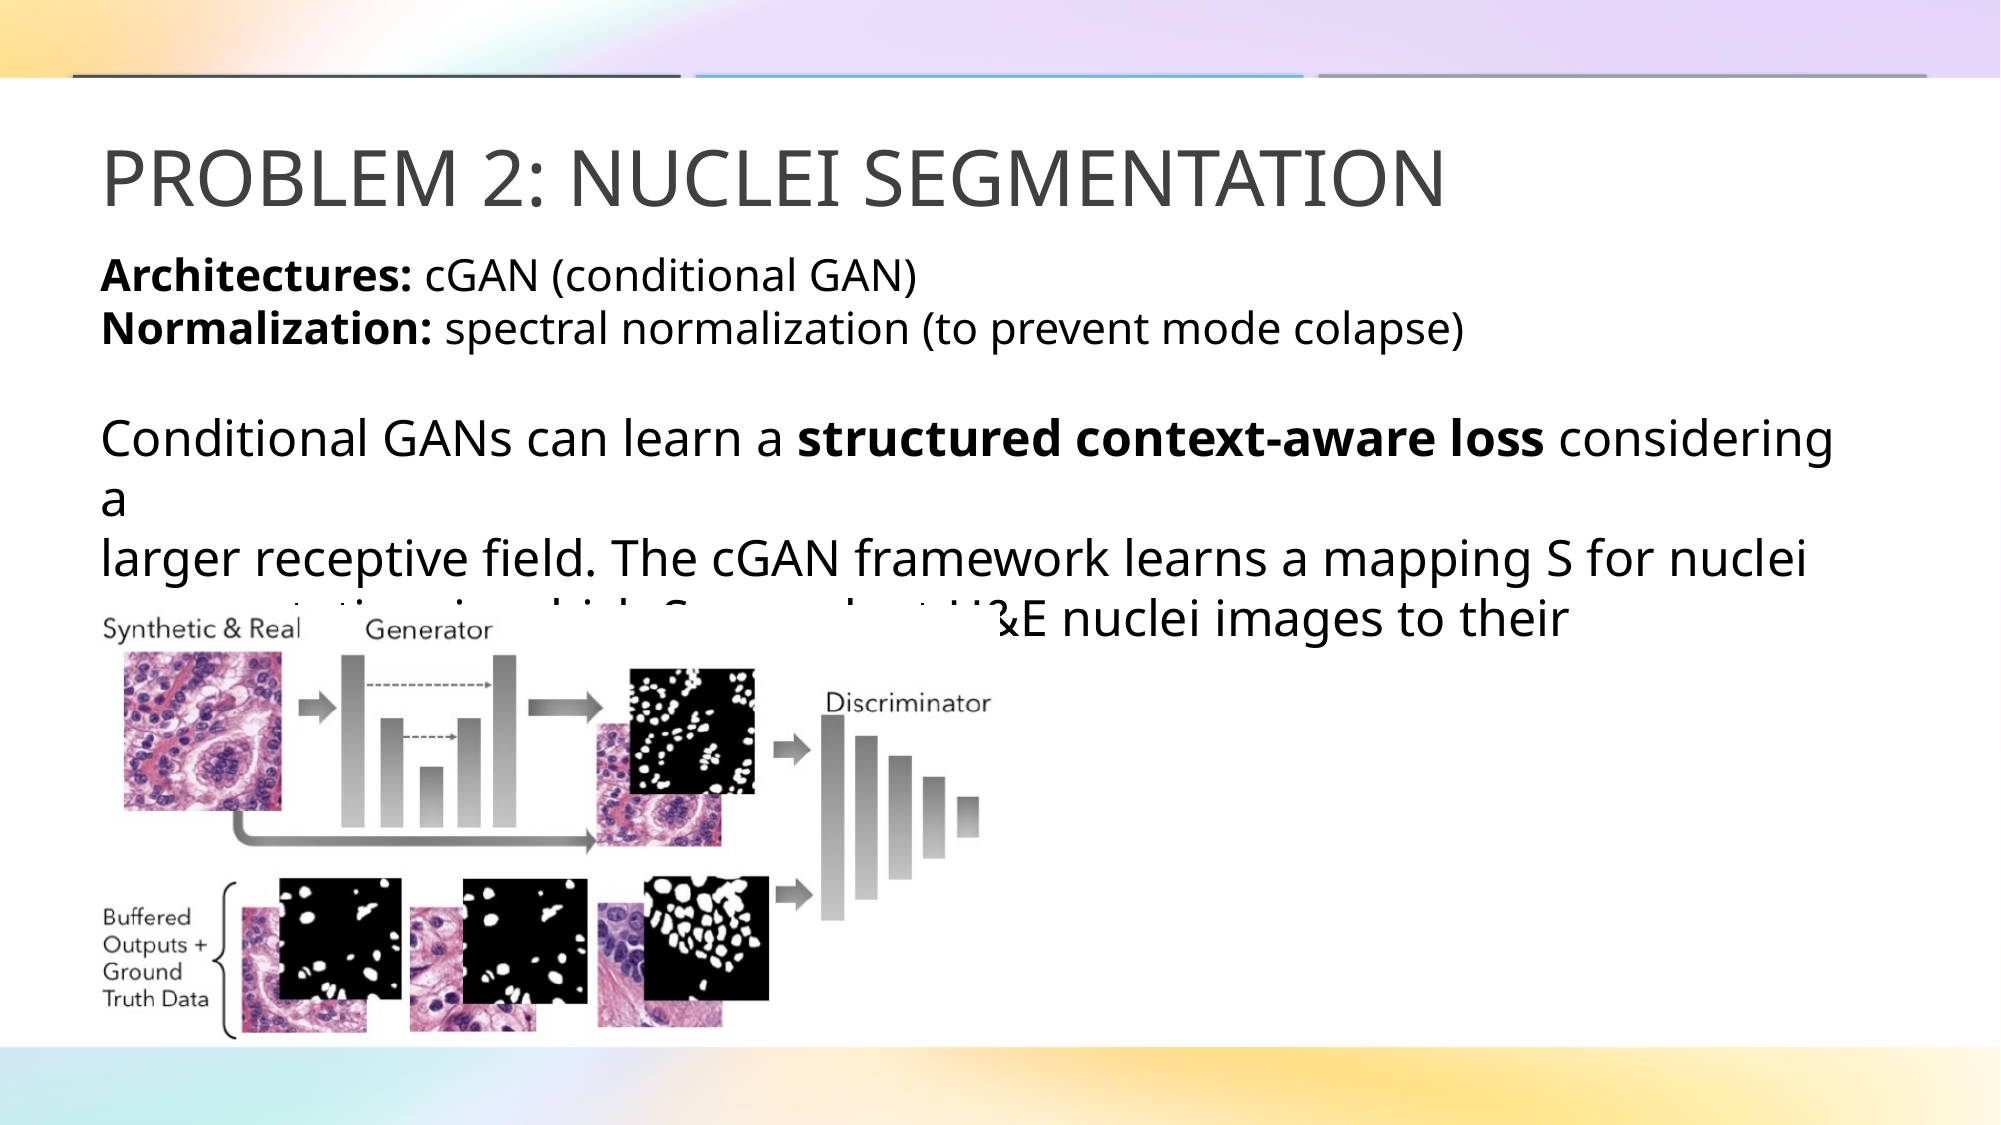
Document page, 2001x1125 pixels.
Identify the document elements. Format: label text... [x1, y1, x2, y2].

picture [0, 0, 2001, 1125]
title Problem 2: Nuclei segmentation [85, 113, 1771, 239]
text_box Architectures: cGAN (conditional GAN) Normalization: spectral normalization (to prevent mode colapse) Conditional GANs can learn a structured context-aware loss considering a larger receptive field. The cGAN framework learns a mapping S for nuclei segmentation, in which S can adapt H&E nuclei images to their segmentation masks. [85, 239, 1865, 714]
